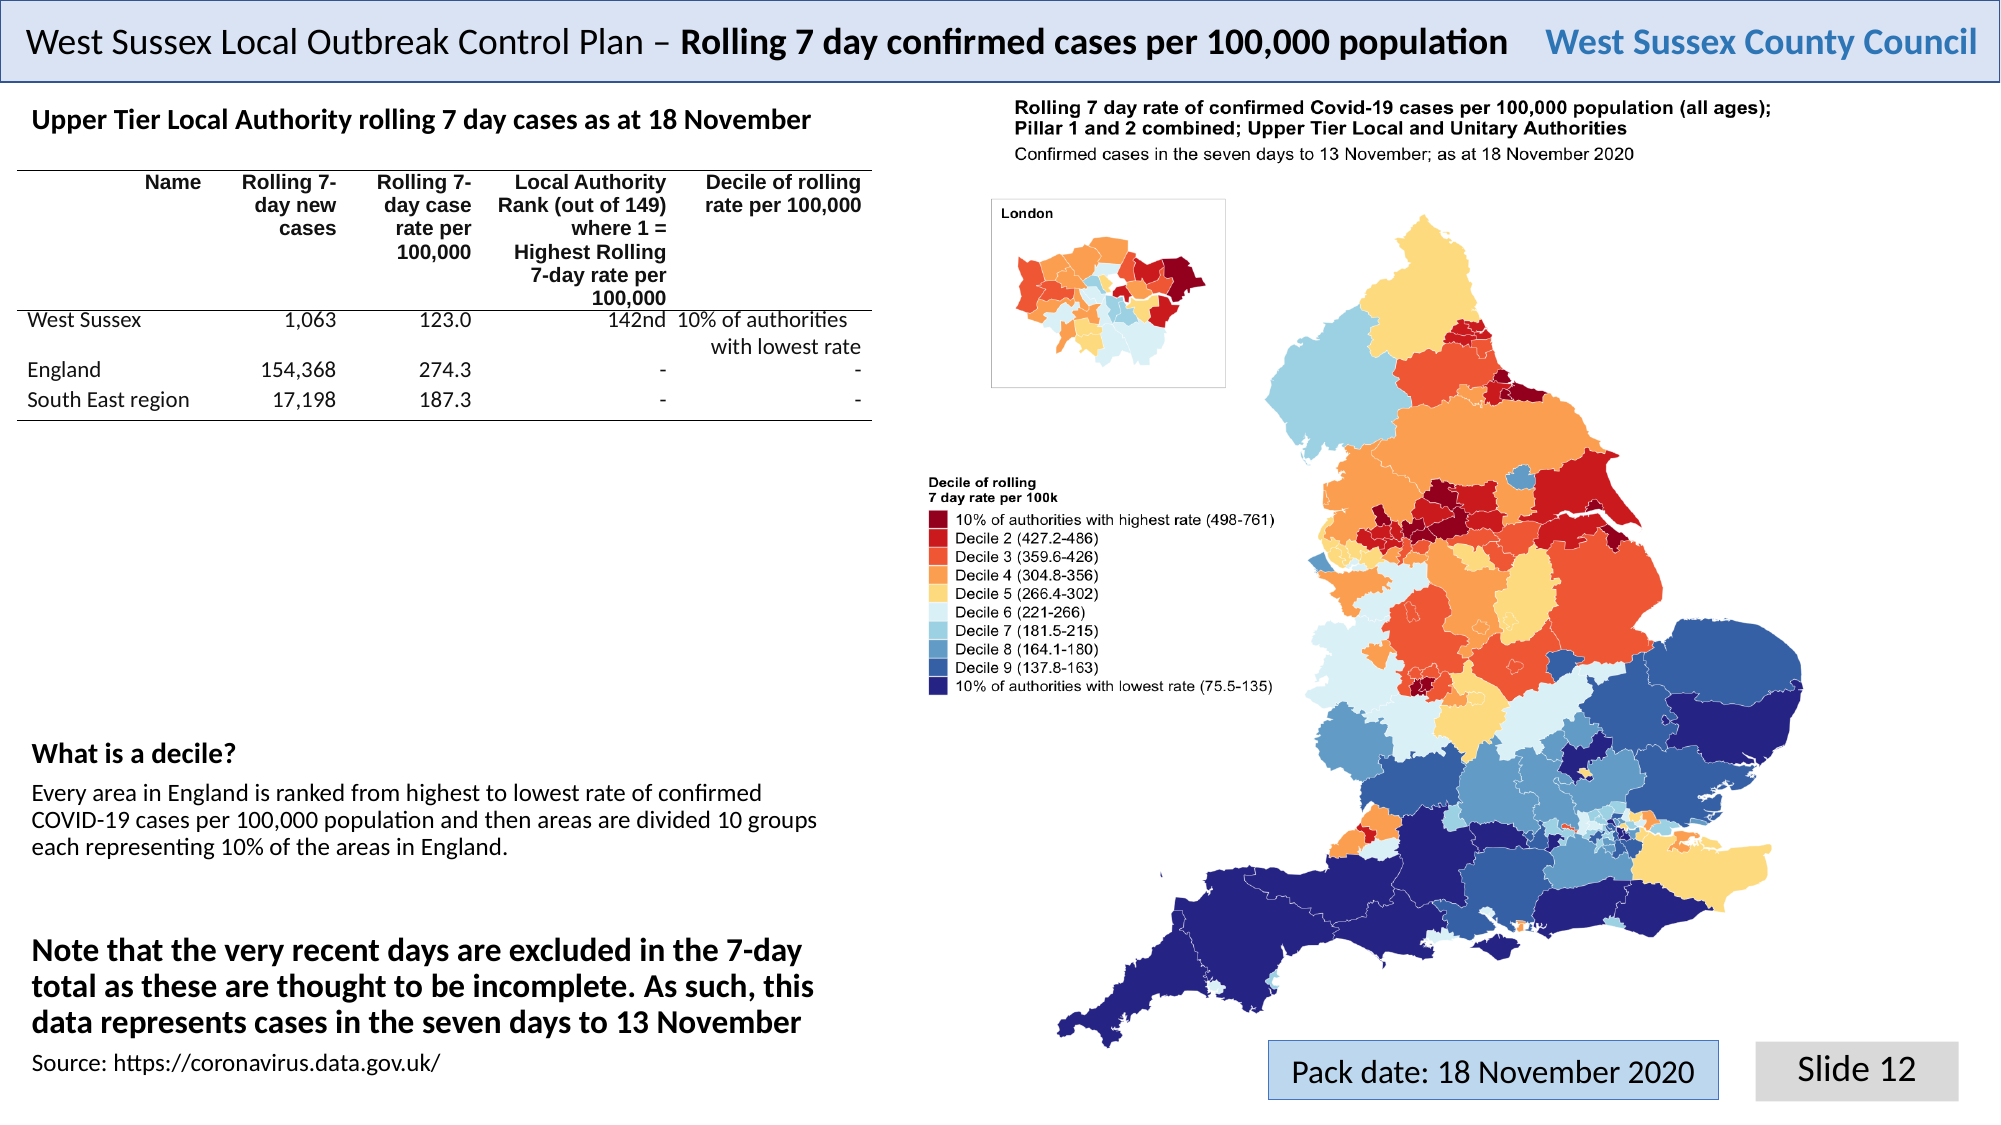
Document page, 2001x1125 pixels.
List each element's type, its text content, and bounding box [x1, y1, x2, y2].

table_cell 17,198 [212, 390, 347, 420]
table_header Name [17, 171, 212, 310]
table_cell West Sussex [17, 311, 212, 360]
table_cell South East region [17, 390, 212, 420]
table_header Decile of rolling rate per 100,000 [677, 171, 872, 310]
picture [895, 91, 1959, 1104]
table_cell - [677, 360, 872, 390]
table_cell 123.0 [347, 311, 482, 360]
list Upper Tier Local Authority rolling 7 day cases as at 18 November [16, 97, 895, 173]
table_cell 154,368 [212, 360, 347, 390]
list Every area in England is ranked from highest to lowest rate of confirmed COVID-19 cases per 100,000 population and then areas are divided 10 groups each representing 10% of the areas in England. [16, 772, 853, 900]
table_cell 142nd [482, 311, 677, 360]
table_header Local Authority Rank (out of 149) where 1 = Highest Rolling 7-day rate per 100,000 [482, 171, 677, 310]
table_cell 1,063 [212, 311, 347, 360]
table_cell - [482, 360, 677, 390]
list What is a decile? [16, 731, 562, 772]
table_cell 274.3 [347, 360, 482, 390]
table_cell - [482, 390, 677, 420]
table_cell 10% of authorities with lowest rate [677, 311, 872, 360]
table_cell England [17, 360, 212, 390]
table_cell 187.3 [347, 390, 482, 420]
table_header Rolling 7-day case rate per 100,000 [347, 171, 482, 310]
table_header Rolling 7-day new cases [212, 171, 347, 310]
list Note that the very recent days are excluded in the 7-day total as these are thought to be incomplete. As such, this data represents cases in the seven days to 13 November [16, 925, 853, 1006]
list Source: https://coronavirus.data.gov.uk/ [17, 1042, 660, 1103]
table_cell - [677, 390, 872, 420]
